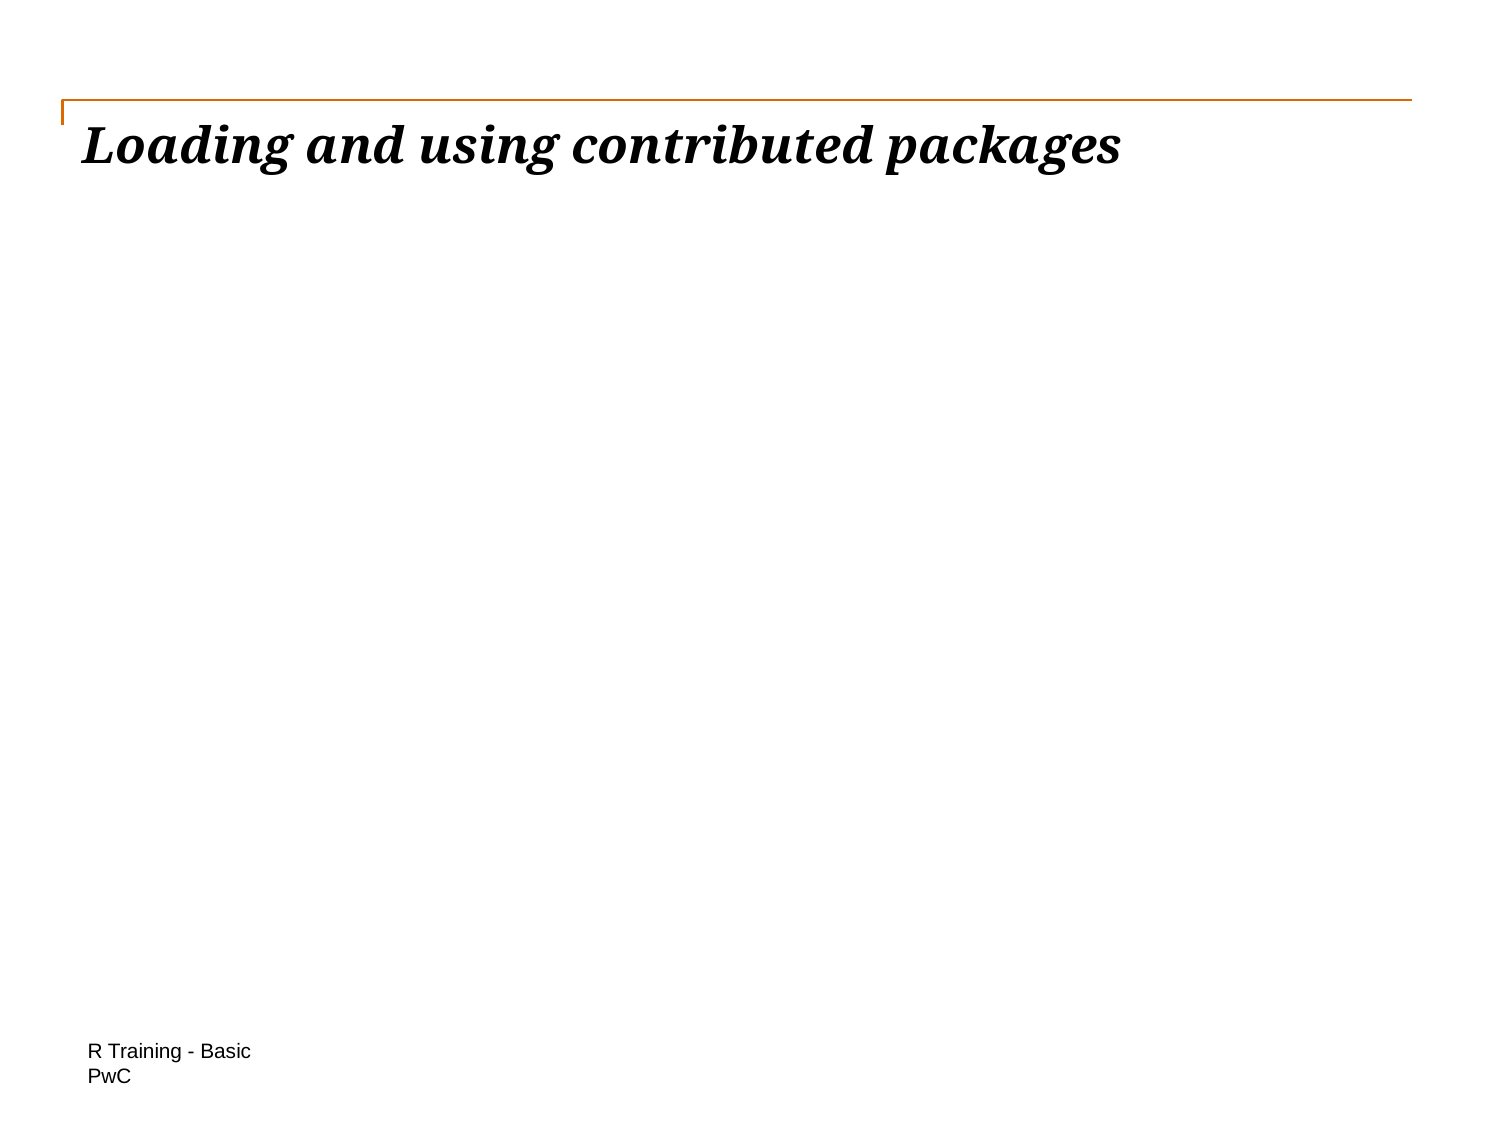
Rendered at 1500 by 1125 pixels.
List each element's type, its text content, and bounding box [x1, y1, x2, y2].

footer R Training - Basic [87, 1037, 950, 1063]
title Loading and using contributed packages [82, 113, 1408, 185]
